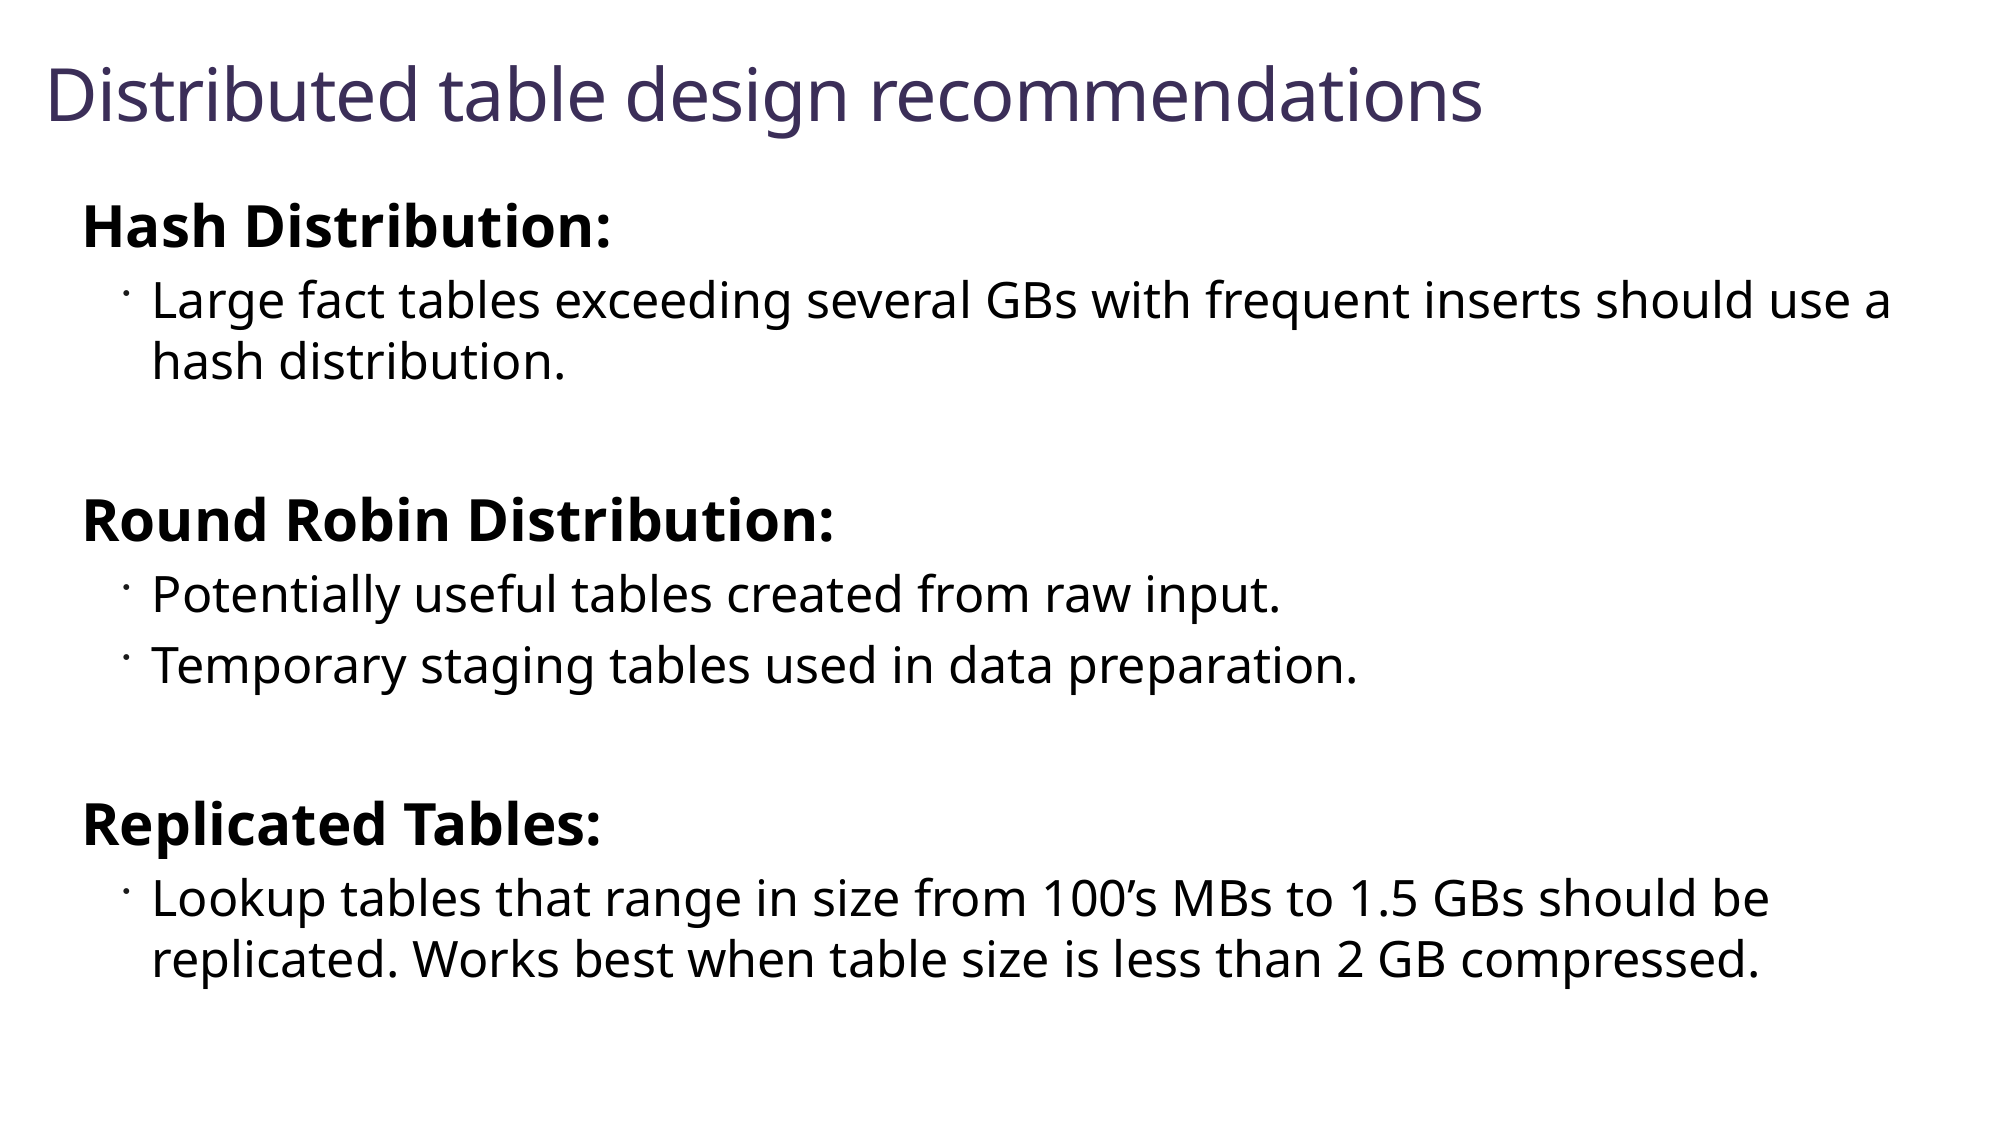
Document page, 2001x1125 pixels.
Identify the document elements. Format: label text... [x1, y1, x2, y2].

title Distributed table design recommendations [44, 47, 1957, 137]
list Hash Distribution: Large fact tables exceeding several GBs with frequent inserts should use a hash distribution. Round Robin Distribution: Potentially useful tables created from raw input. Temporary staging tables used in data preparation. Replicated Tables: Lookup tables that range in size from 100’s MBs to 1.5 GBs should be replicated. Works best when table size is less than 2 GB compressed. [43, 188, 1956, 1125]
